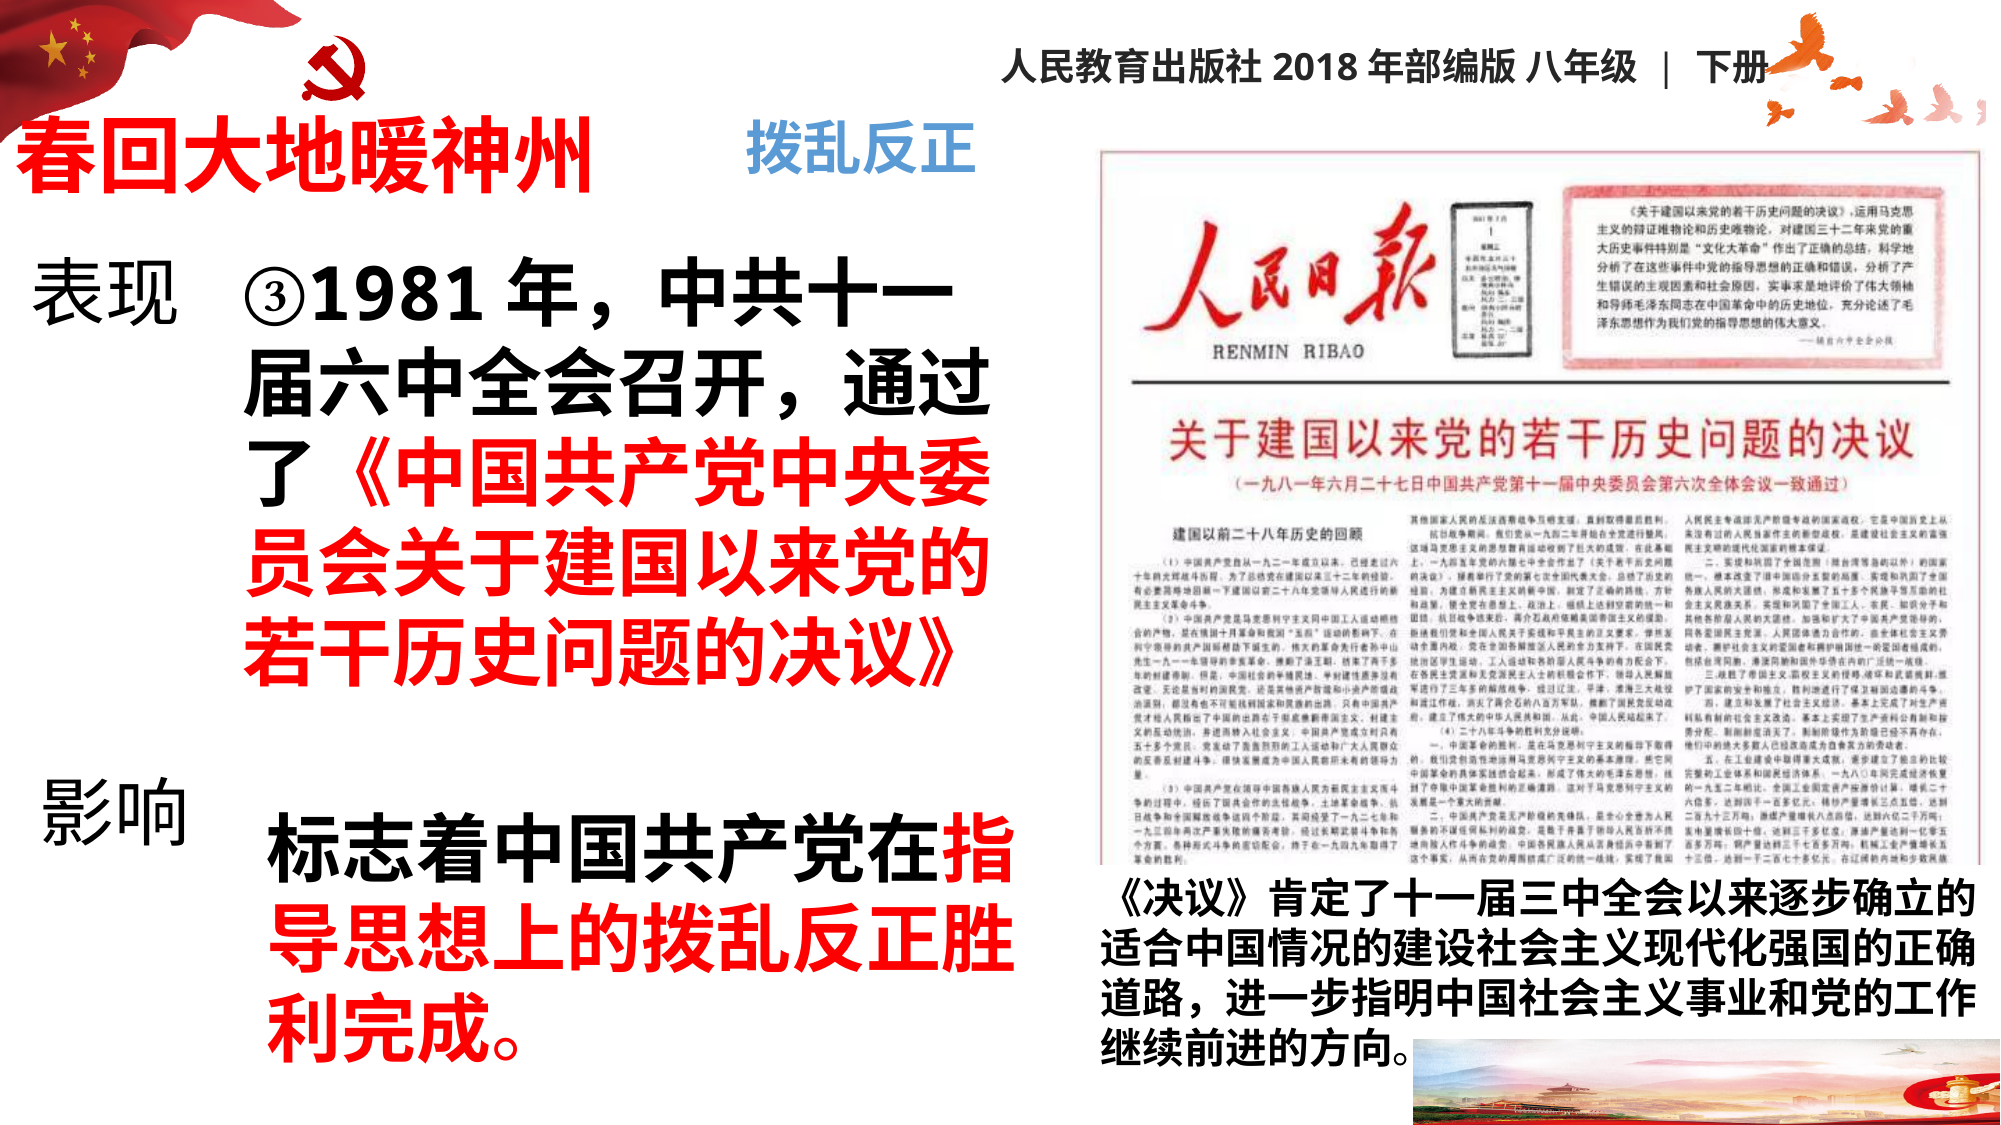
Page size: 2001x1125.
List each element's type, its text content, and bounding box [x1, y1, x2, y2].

text_box 表现 [15, 237, 195, 343]
text_box ③1981年，中共十一届六中全会召开，通过了《中国共产党中央委员会关于建国以来党的若干历史问题的决议》 [227, 237, 1014, 703]
text_box [302, 35, 366, 95]
picture [1095, 12, 1986, 865]
text_box 《决议》肯定了十一届三中全会以来逐步确立的适合中国情况的建设社会主义现代化强国的正确道路，进一步指明中国社会主义事业和党的工作继续前进的方向。 [1085, 864, 2000, 1080]
text_box 拨乱反正 [730, 103, 1235, 189]
picture [1413, 1039, 2000, 1125]
text_box 影响 [24, 758, 205, 864]
text_box 人民教育出版社2018年部编版 八年级 | 下册 [986, 35, 1759, 95]
text_box 春回大地暖神州 [0, 95, 660, 211]
text_box 标志着中国共产党在指导思想上的拨乱反正胜利完成。 [251, 793, 1086, 1079]
picture [0, 0, 302, 149]
